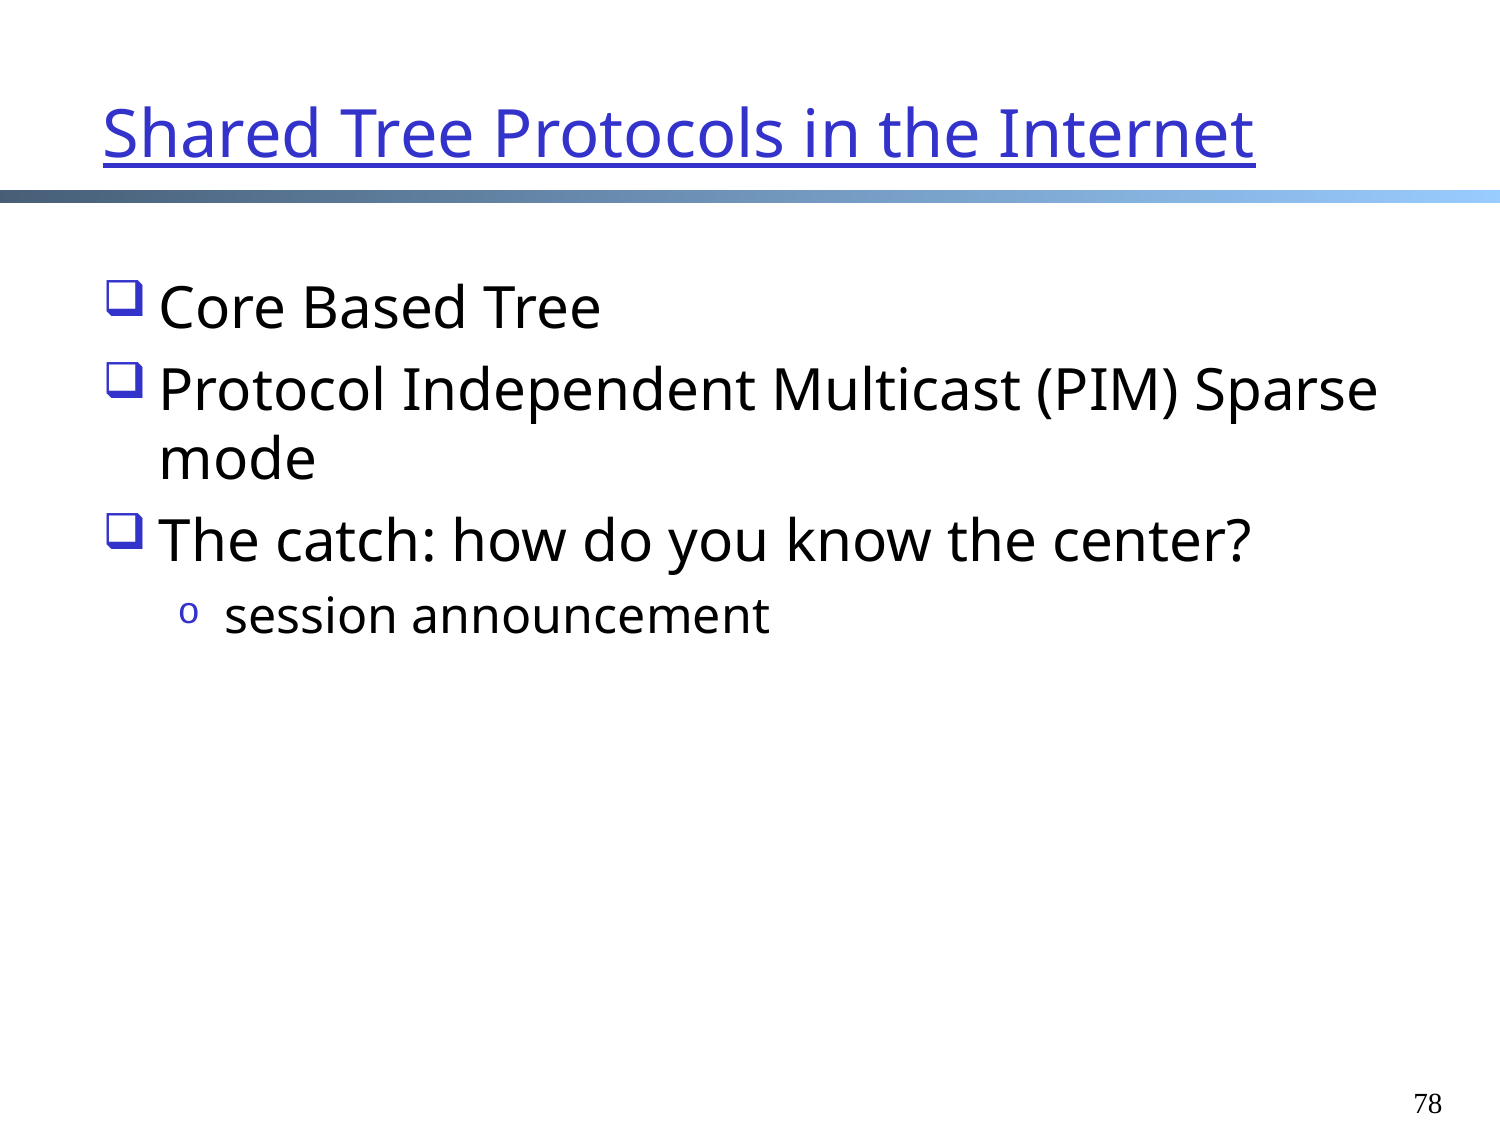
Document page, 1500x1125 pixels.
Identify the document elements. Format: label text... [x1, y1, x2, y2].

title Shared Tree Protocols in the Internet [87, 37, 1404, 225]
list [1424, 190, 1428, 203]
list Core Based Tree Protocol Independent Multicast (PIM) Sparse mode The catch: how do you know the center? session announcement [87, 262, 1409, 1060]
slide_number 78 [1387, 1076, 1459, 1125]
